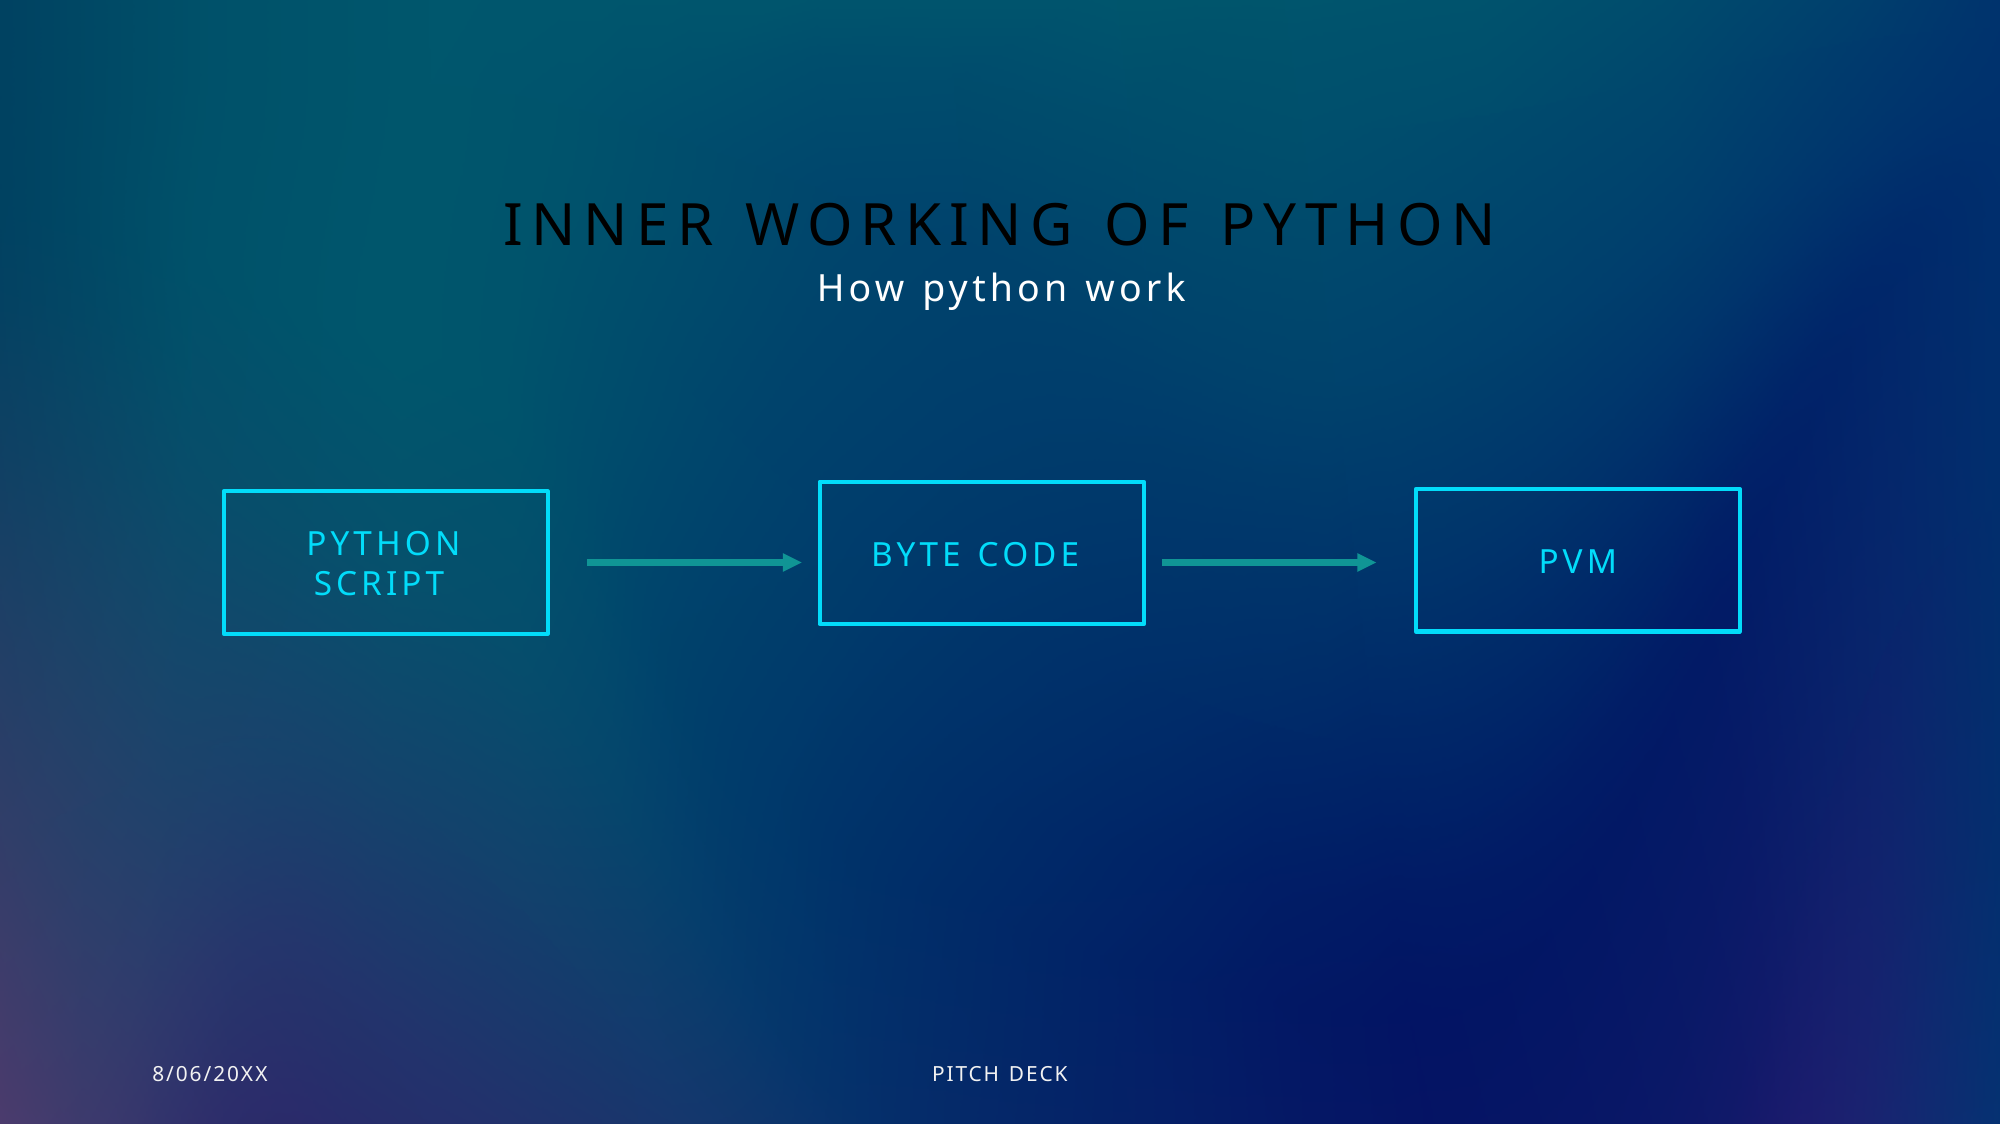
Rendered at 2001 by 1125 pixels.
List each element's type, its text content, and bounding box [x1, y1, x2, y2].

picture [0, 0, 2000, 1125]
text_box Byte code [819, 481, 1144, 625]
list How python work [402, 261, 1601, 326]
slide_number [137, 1042, 588, 1103]
title Inner working of python [402, 162, 1598, 261]
list Python script [222, 489, 550, 636]
footer PITCH DECK [662, 1042, 1338, 1103]
list pvm [1414, 487, 1742, 634]
